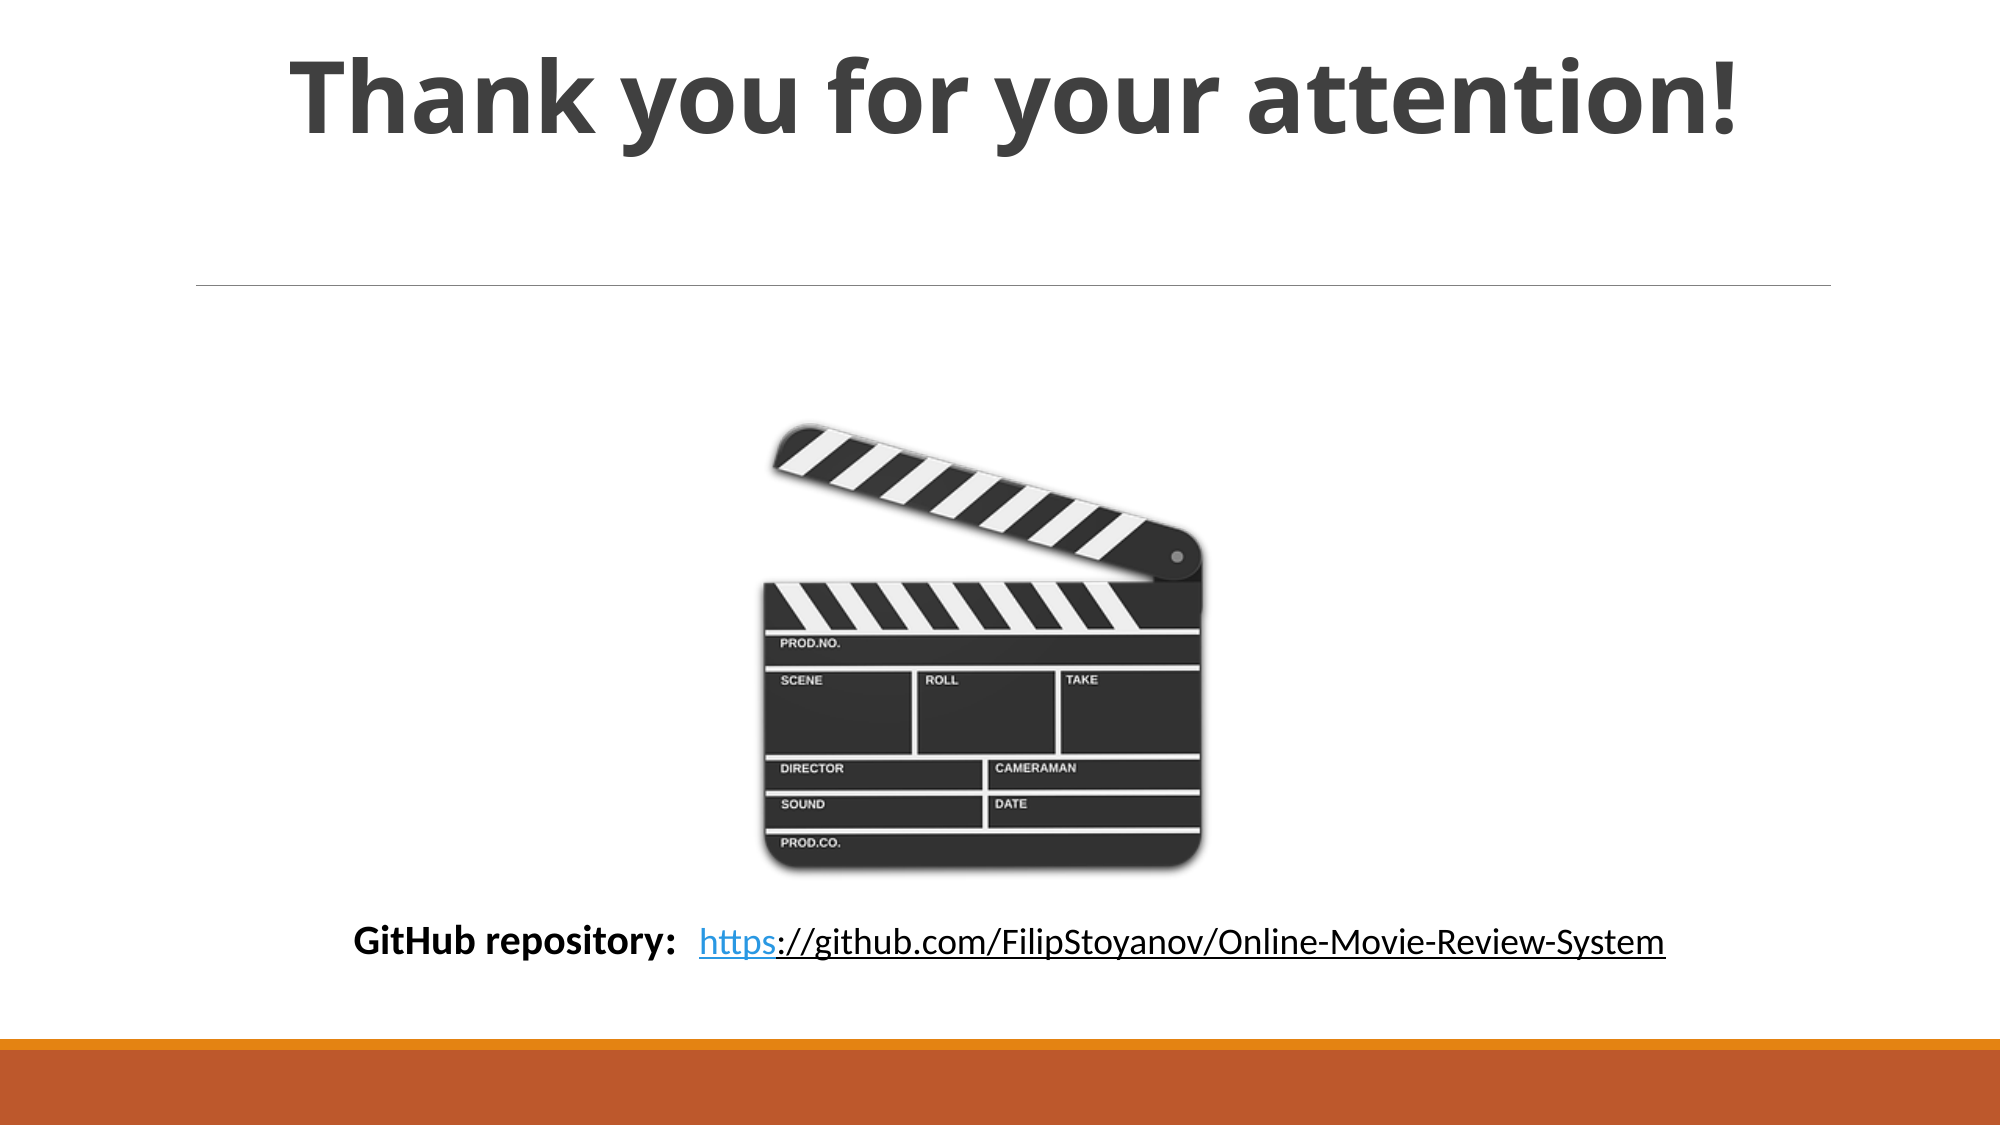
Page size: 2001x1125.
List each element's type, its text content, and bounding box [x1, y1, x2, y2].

picture [719, 382, 1247, 916]
text_box GitHub repository: https://github.com/FilipStoyanov/Online-Movie-Review-System [188, 905, 1839, 970]
title Thank you for your attention! [188, 43, 1839, 282]
